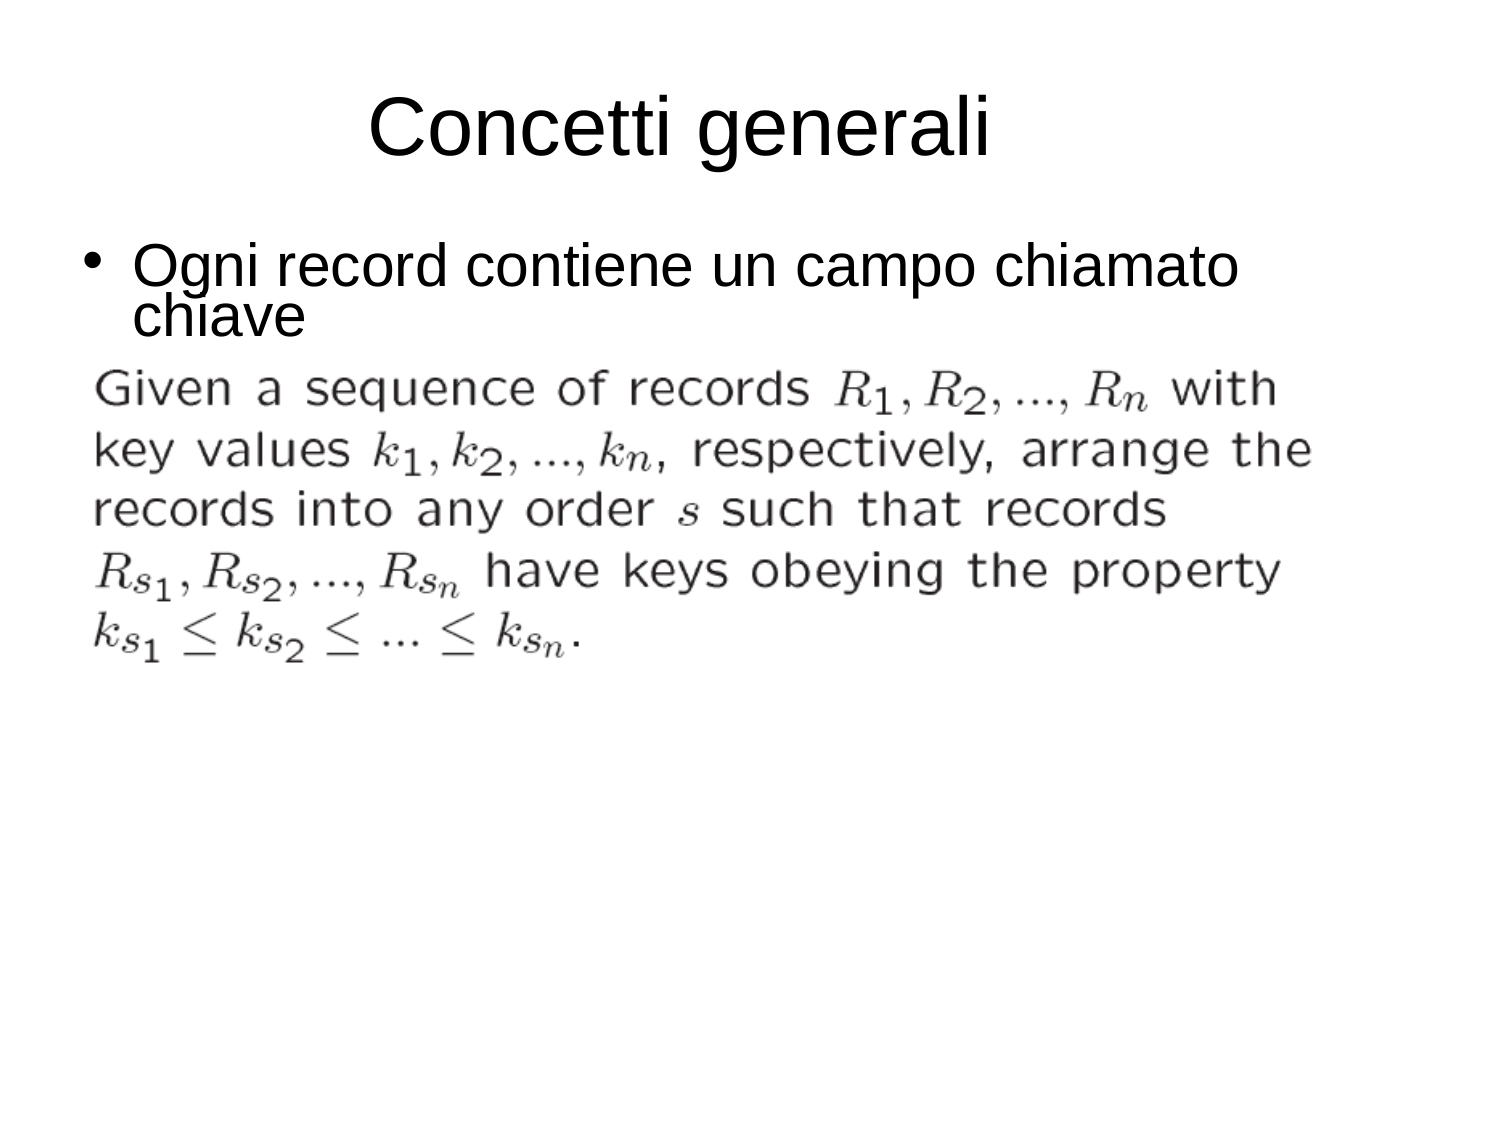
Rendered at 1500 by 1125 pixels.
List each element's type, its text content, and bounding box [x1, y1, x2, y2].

picture [81, 349, 1361, 702]
text_box Ogni record contiene un campo chiamato chiave Linear order: comparison. [67, 238, 1292, 919]
text_box Concetti generali [67, 54, 1292, 191]
